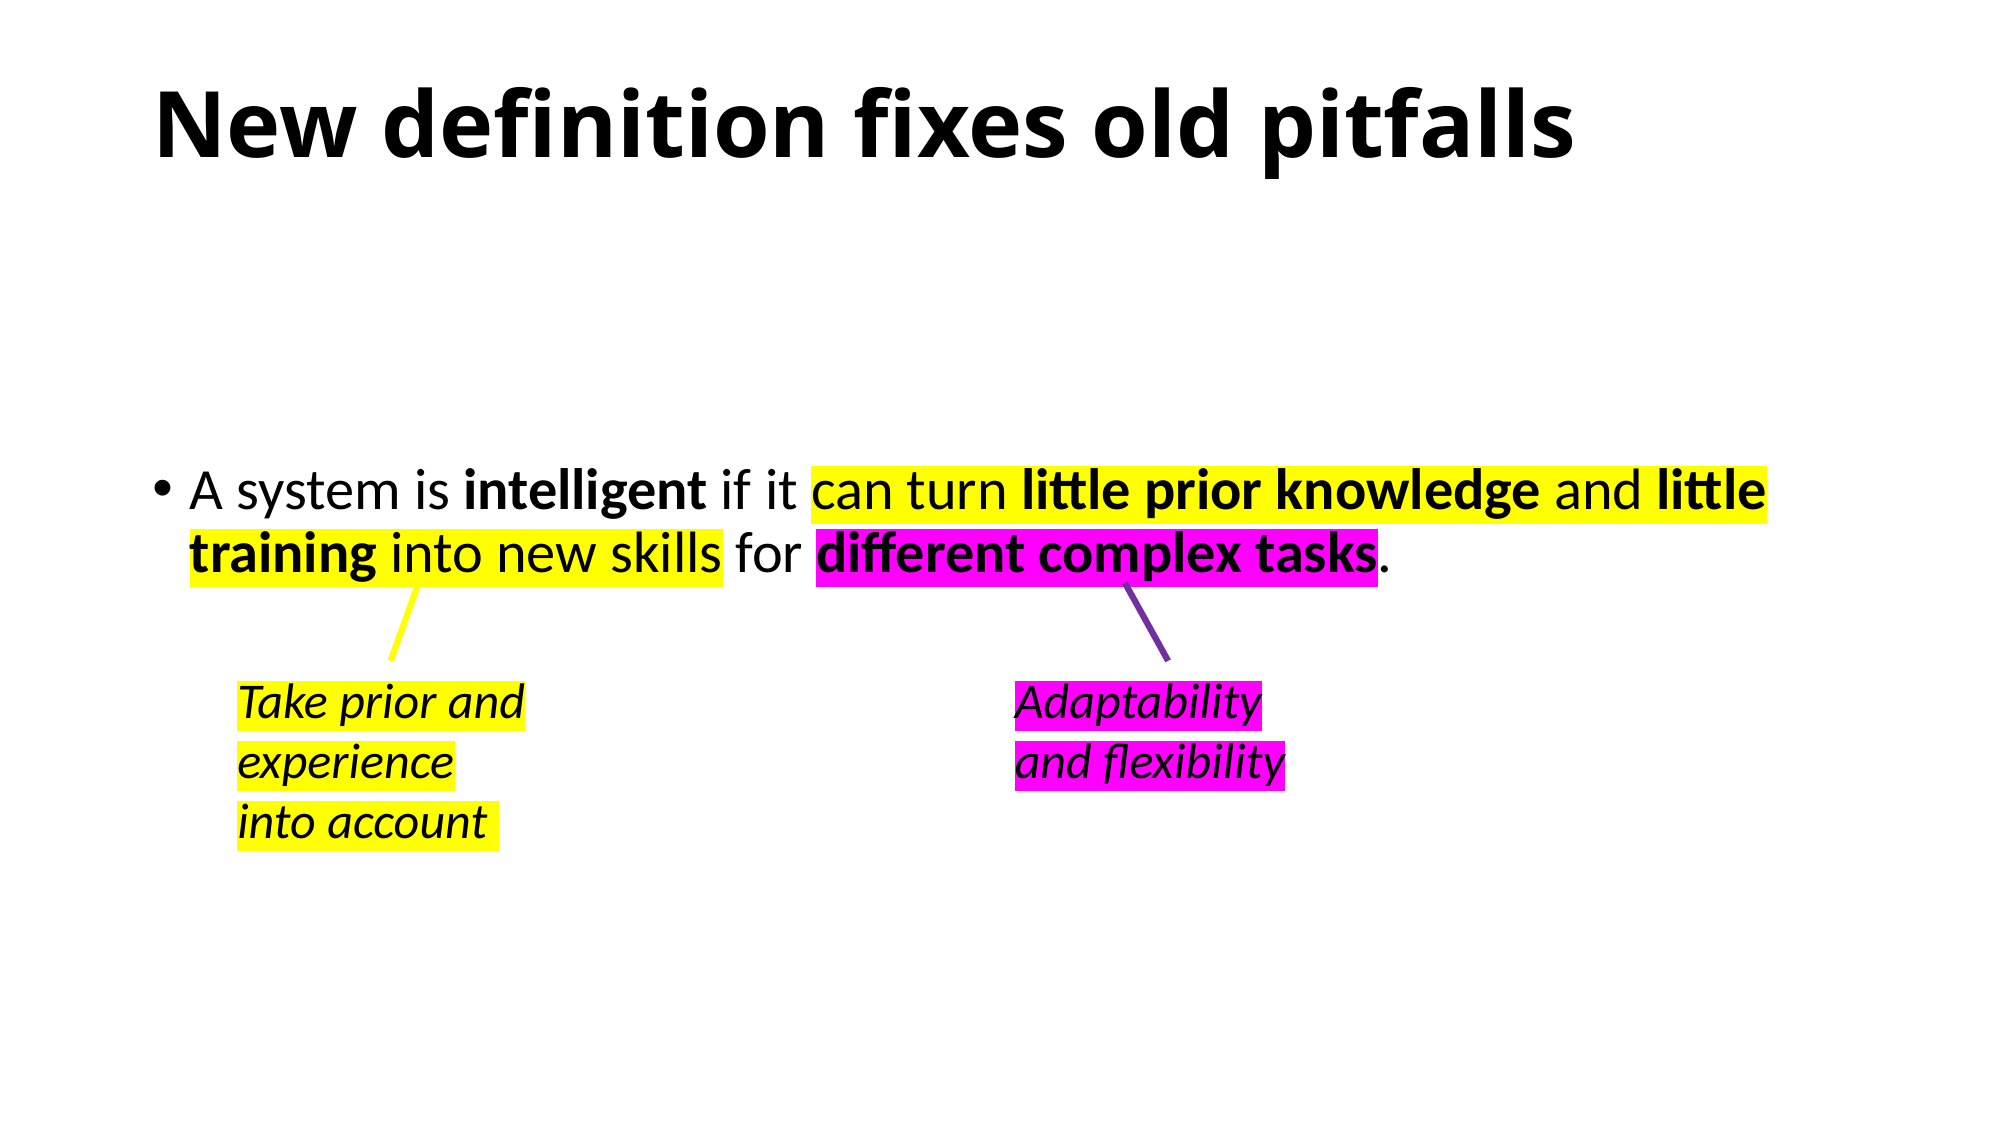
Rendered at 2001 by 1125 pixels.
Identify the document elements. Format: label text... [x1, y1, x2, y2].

title New definition fixes old pitfalls [137, 46, 1863, 209]
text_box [390, 583, 419, 661]
text_box Take prior and experience into account [222, 660, 559, 856]
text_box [1124, 583, 1169, 661]
text_box Adaptability and flexibility [999, 660, 1337, 796]
list A system is intelligent if it can turn little prior knowledge and little training into new skills for different complex tasks. [137, 451, 1863, 639]
